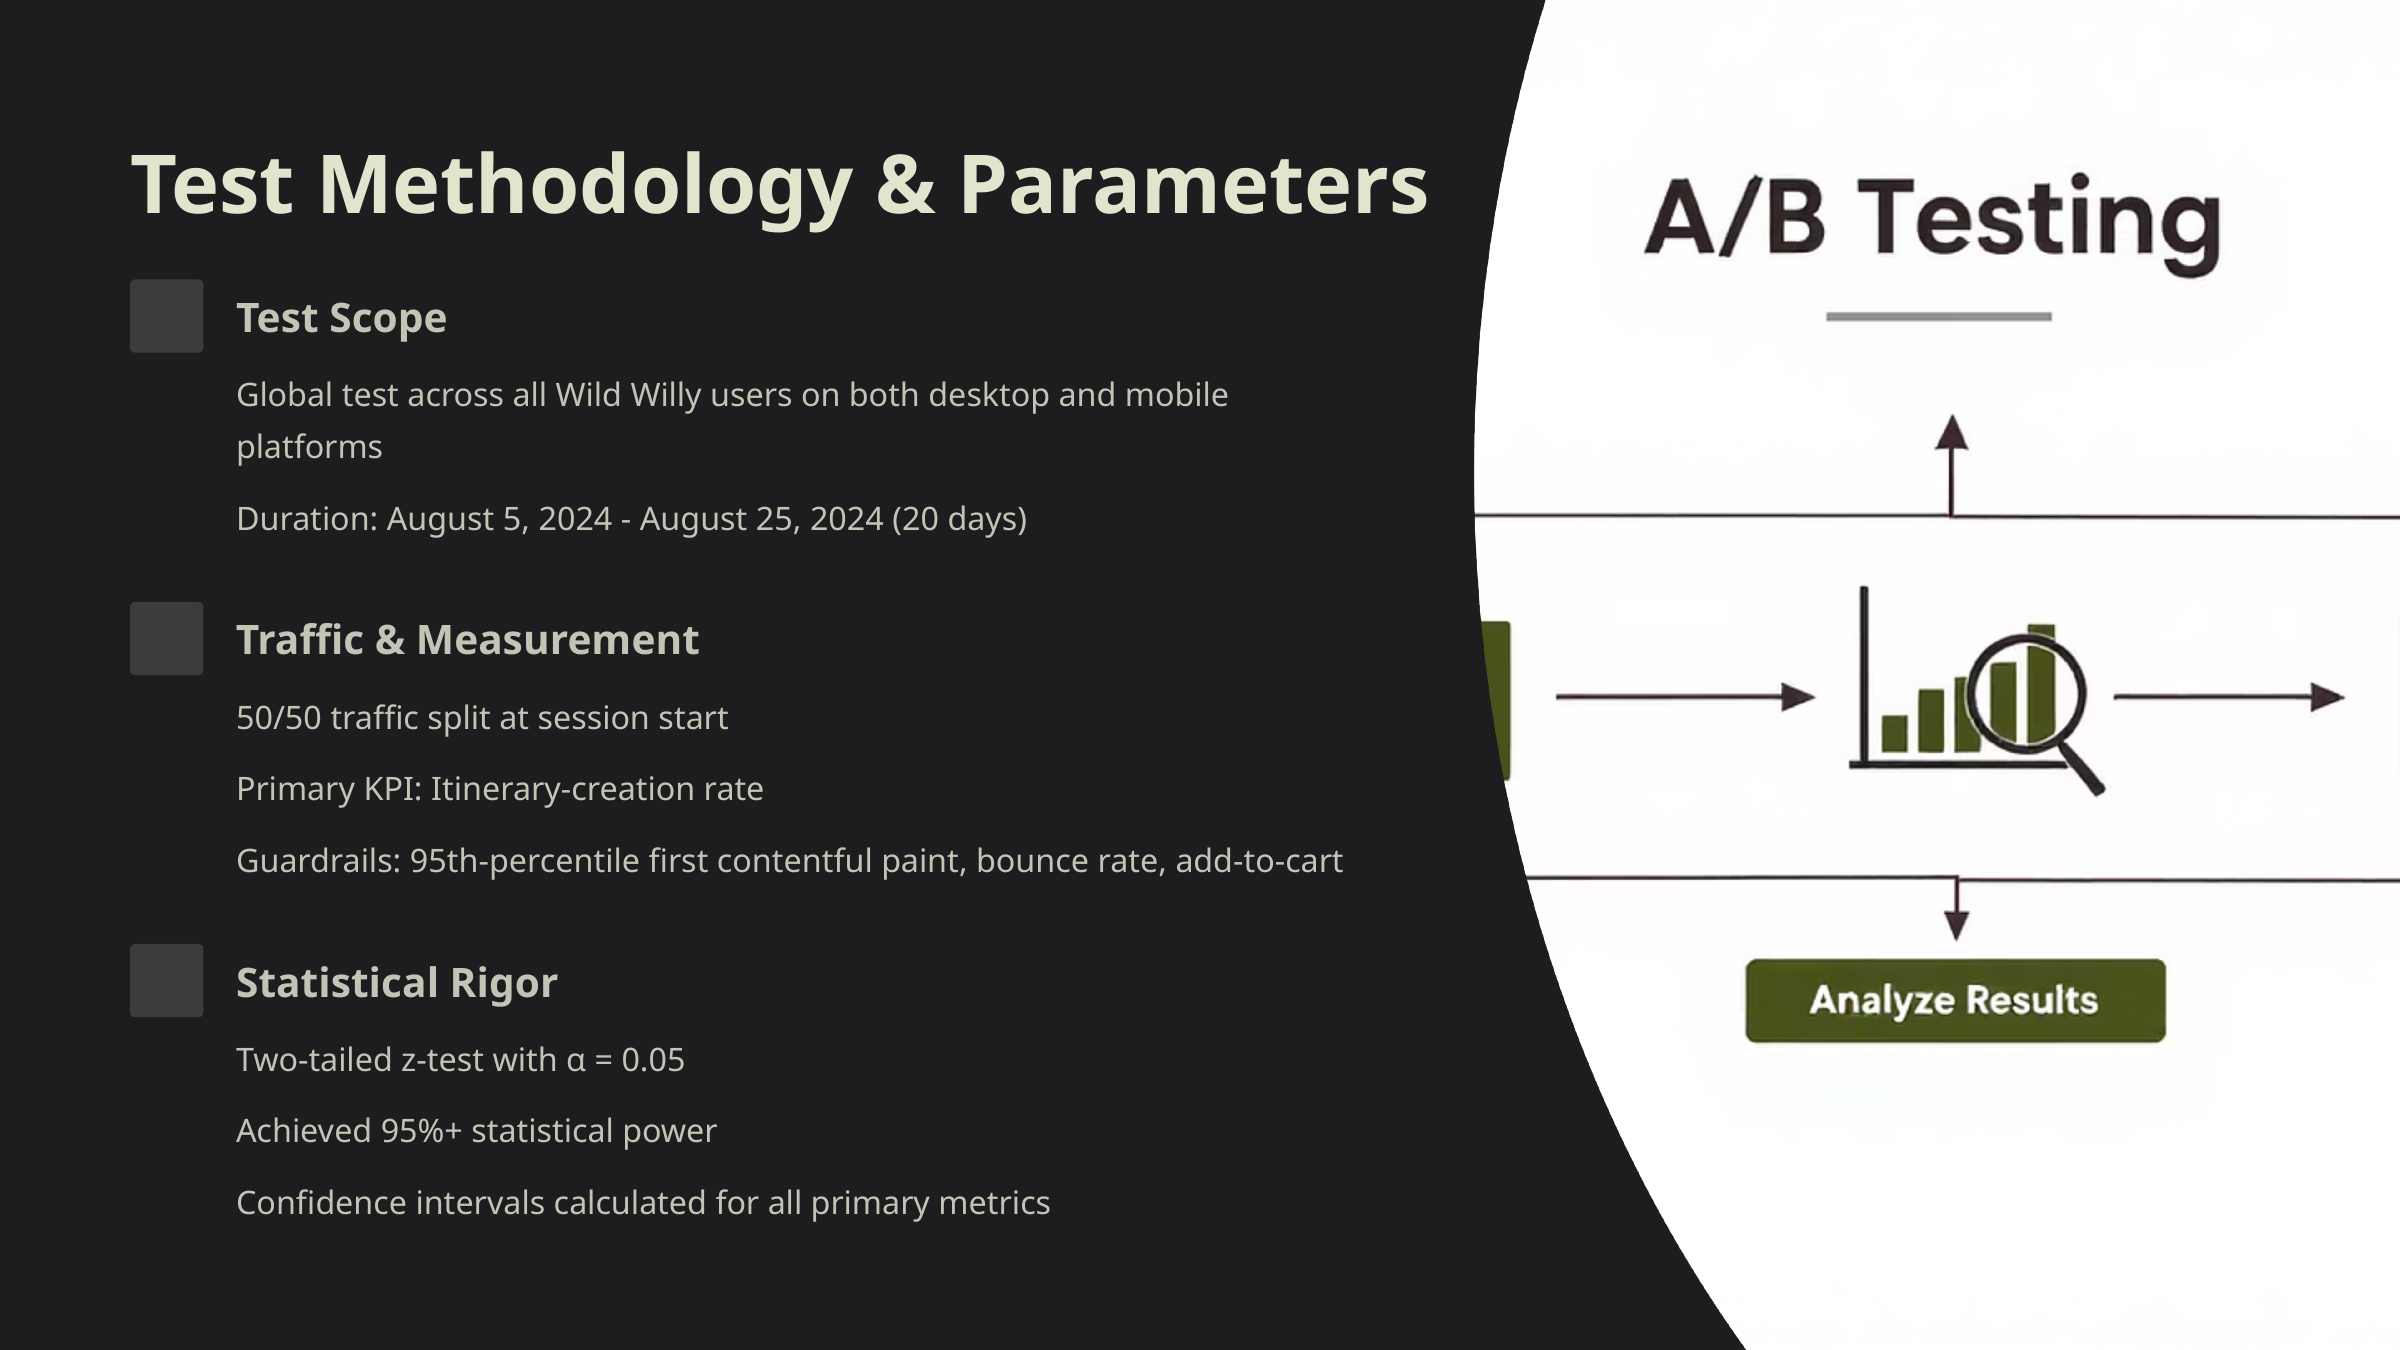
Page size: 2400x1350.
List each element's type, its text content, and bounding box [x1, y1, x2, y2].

text_box Test Methodology & Parameters [130, 128, 1323, 231]
text_box Guardrails: 95th-percentile first contentful paint, bounce rate, add-to-cart [235, 826, 1370, 879]
text_box Primary KPI: Itinerary-creation rate [235, 755, 1370, 808]
text_box Two-tailed z-test with α = 0.05 [235, 1025, 1370, 1078]
text_box Test Scope [235, 290, 643, 342]
picture [1454, 0, 2400, 1350]
text_box 50/50 traffic split at session start [235, 683, 1370, 736]
text_box Global test across all Wild Willy users on both desktop and mobile platforms [235, 361, 1370, 466]
text_box Confidence intervals calculated for all primary metrics [235, 1168, 1370, 1221]
text_box Achieved 95%+ statistical power [235, 1097, 1370, 1150]
text_box Statistical Rigor [235, 955, 643, 1007]
text_box [130, 601, 204, 676]
text_box Traffic & Measurement [235, 613, 665, 665]
text_box Duration: August 5, 2024 - August 25, 2024 (20 days) [235, 484, 1370, 537]
text_box [130, 943, 204, 1018]
text_box [130, 279, 204, 353]
